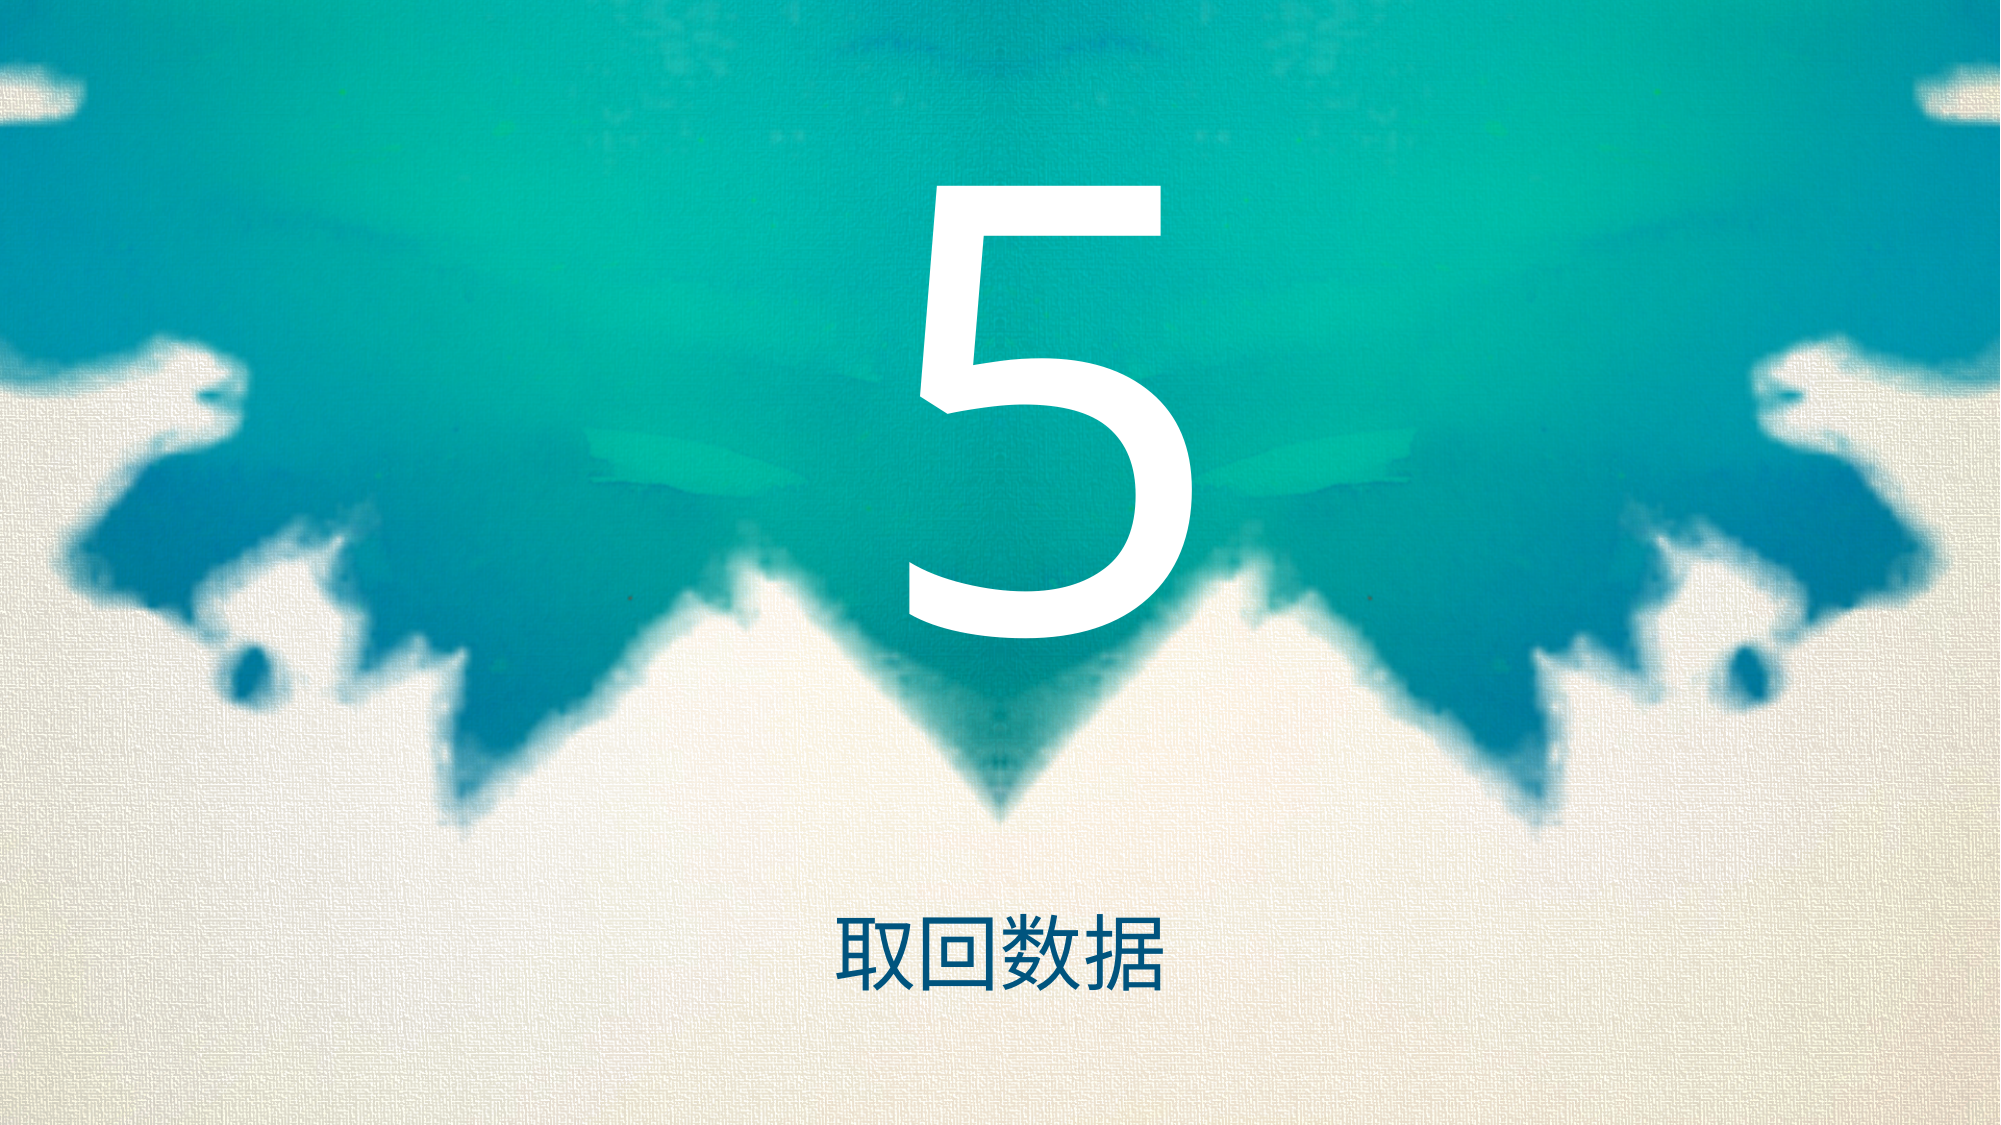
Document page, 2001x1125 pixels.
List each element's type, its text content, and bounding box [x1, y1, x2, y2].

picture [0, 0, 2000, 1125]
text_box 取回数据 [358, 924, 1642, 1009]
